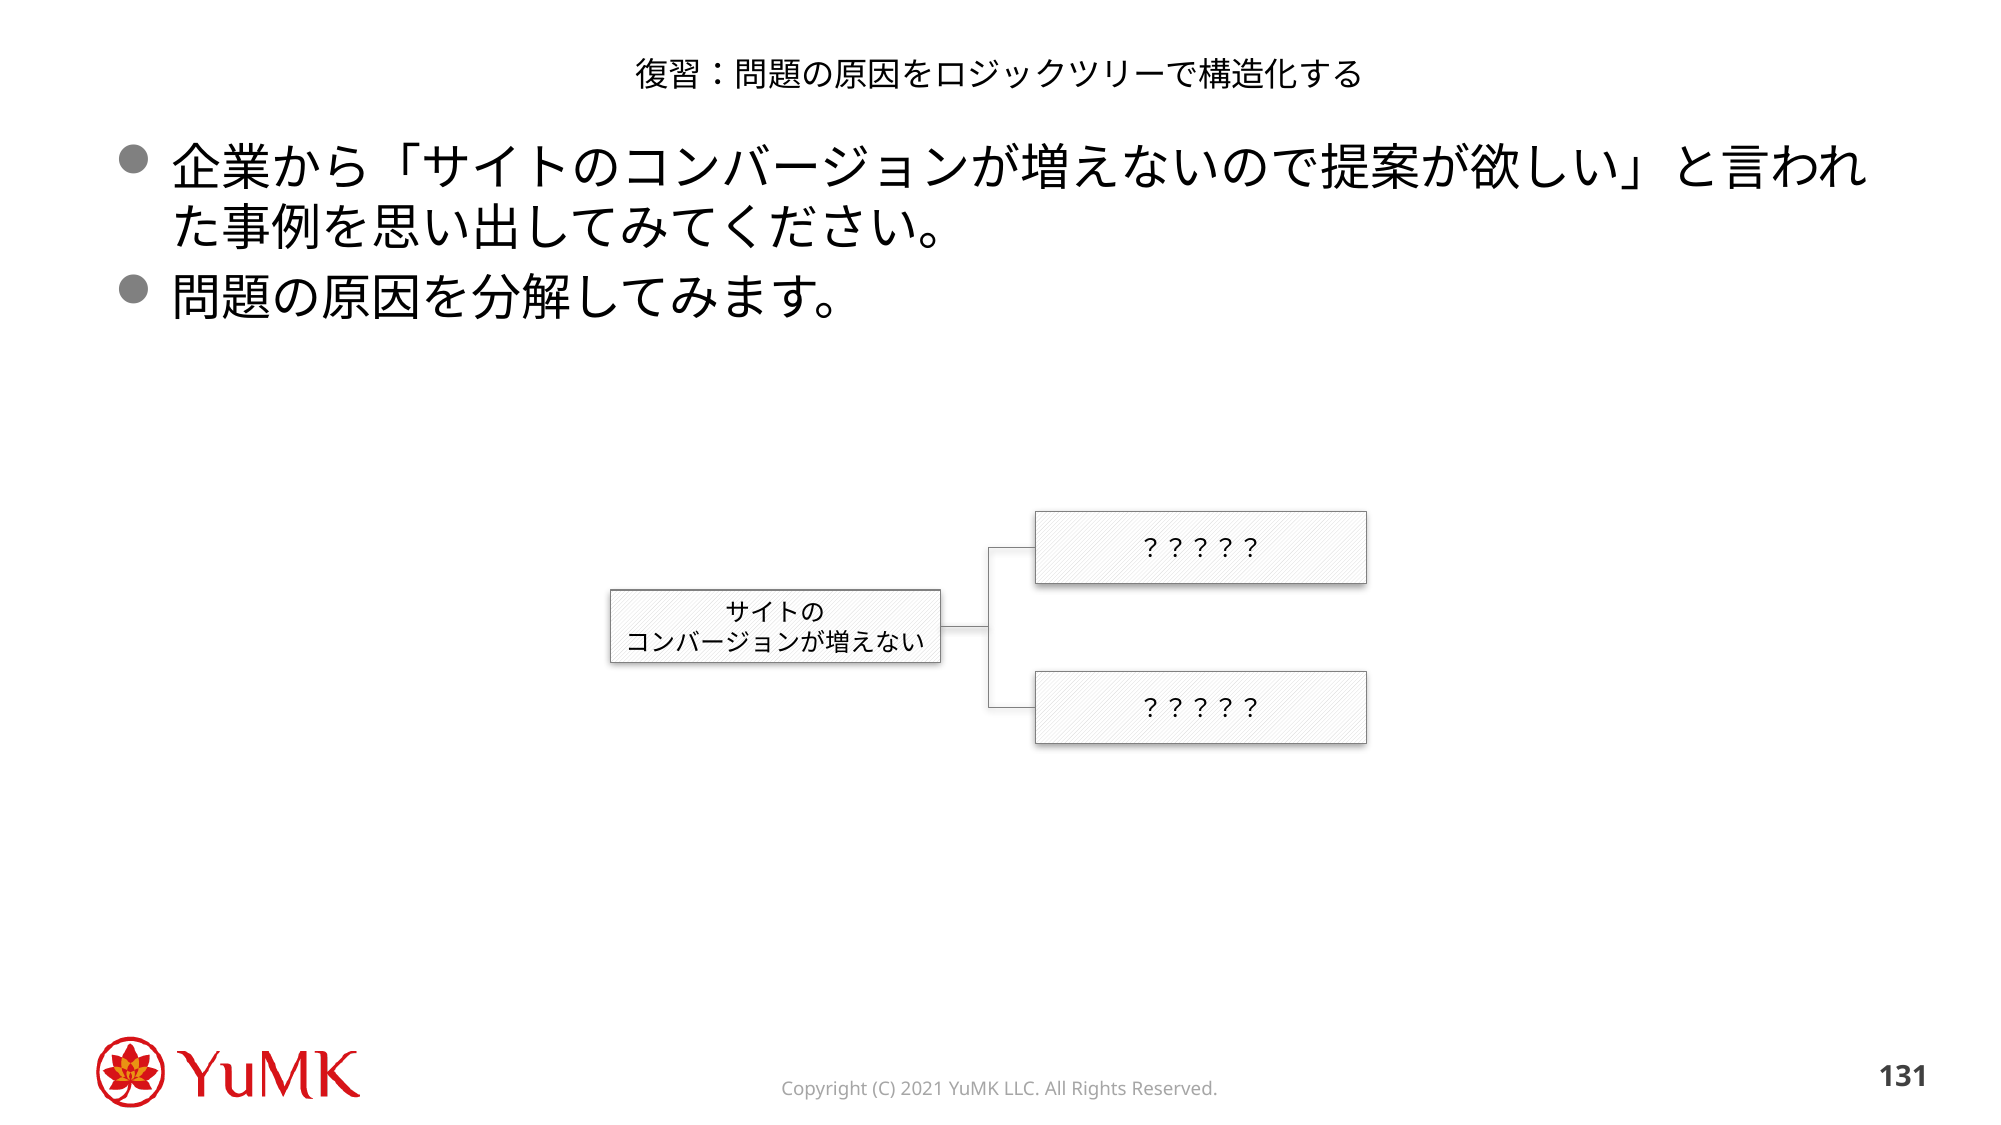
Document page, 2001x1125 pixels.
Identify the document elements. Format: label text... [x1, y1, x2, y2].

list 企業から「サイトのコンバージョンが増えないので提案が欲しい」と言われた事例を思い出してみてください。 問題の原因を分解してみます。 [99, 128, 1900, 997]
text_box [940, 547, 1036, 625]
slide_number 130 [1477, 1047, 1944, 1108]
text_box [940, 626, 1036, 708]
text_box サイトの コンバージョンが増えない [608, 588, 935, 665]
picture [90, 1035, 365, 1108]
text_box ？？？？？ [1033, 509, 1368, 586]
text_box ？？？？？ [1033, 669, 1368, 745]
title 復習：問題の原因をロジックツリーで構造化する [99, 32, 1900, 113]
